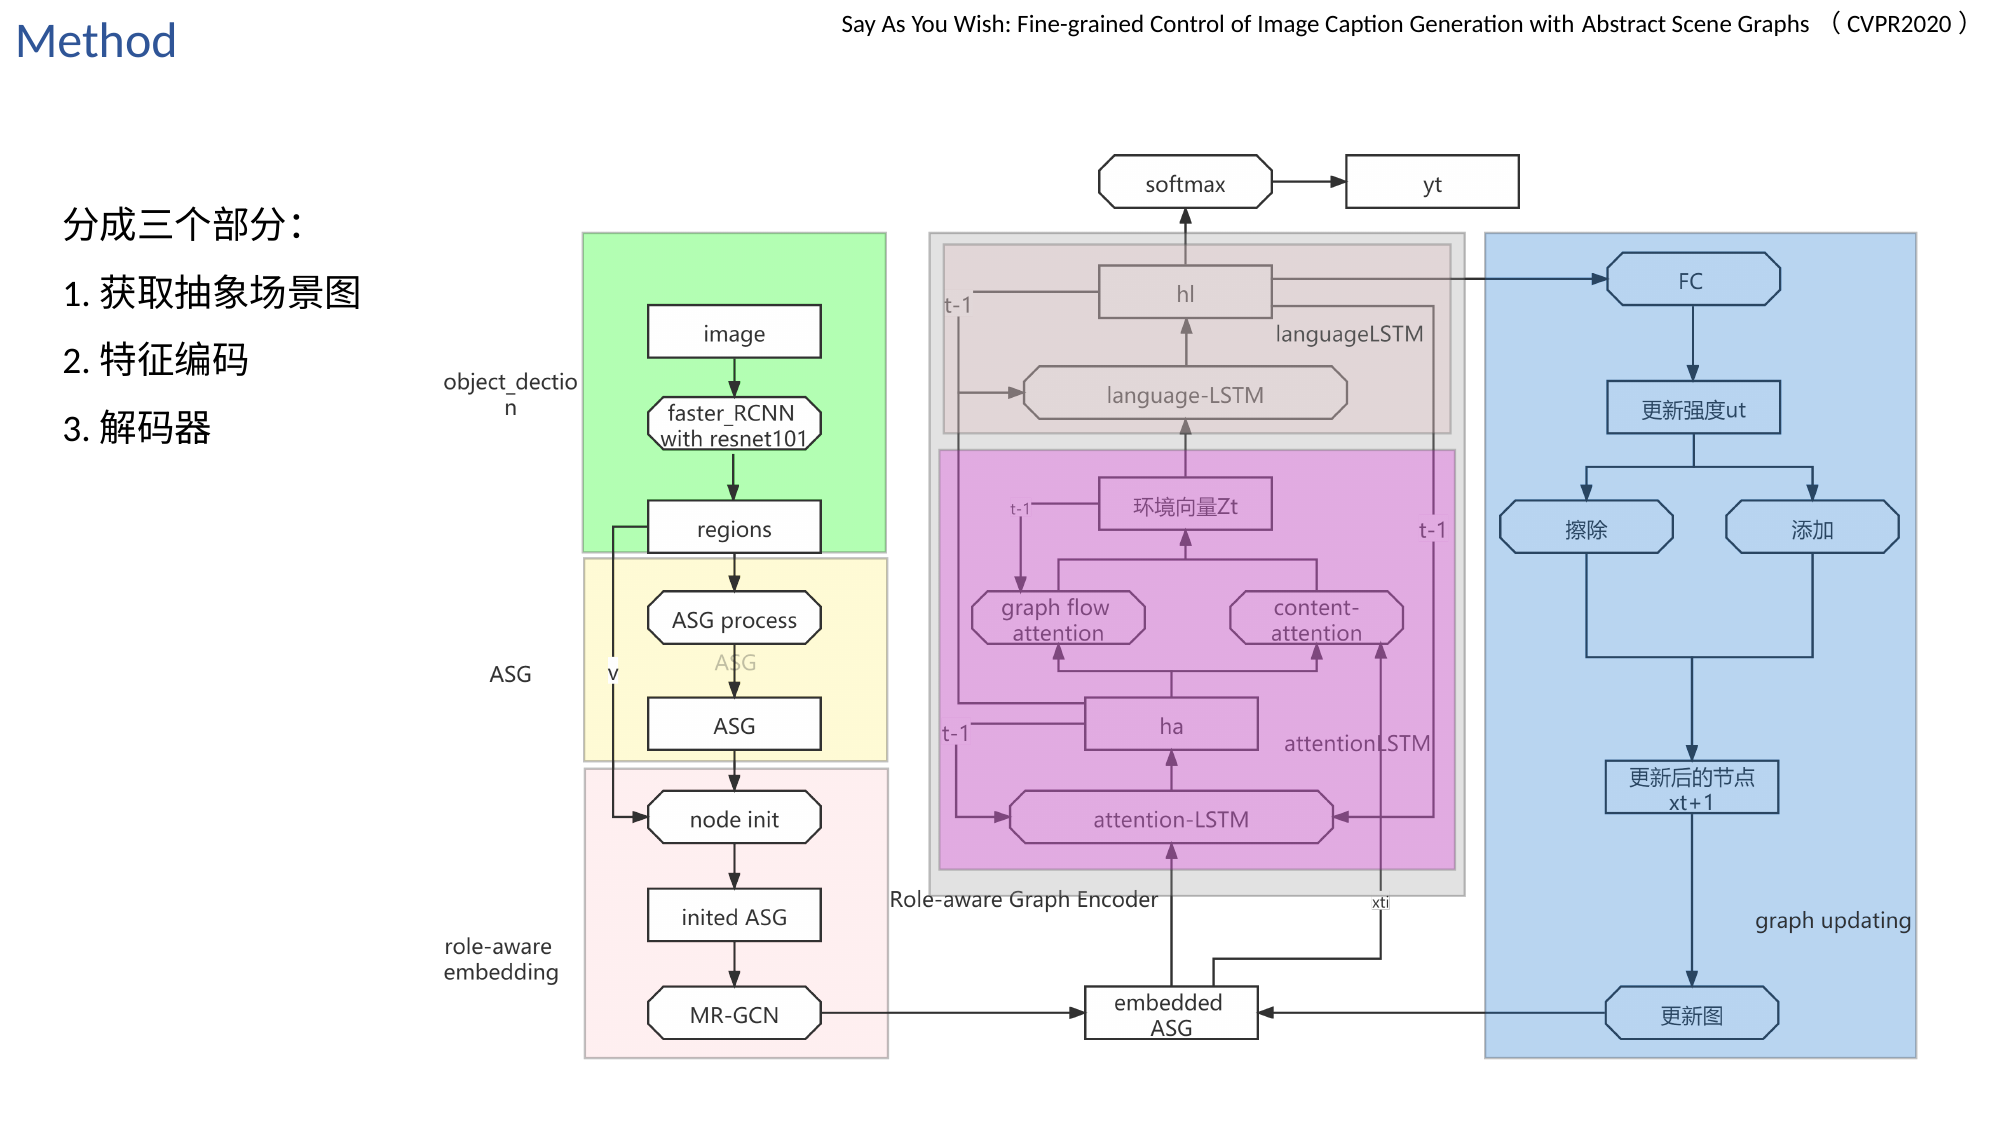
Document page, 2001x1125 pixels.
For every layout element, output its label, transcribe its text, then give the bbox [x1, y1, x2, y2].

text_box Method [0, 0, 193, 75]
text_box 分成三个部分： 1.获取抽象场景图 2.特征编码 3.解码器 [47, 171, 402, 456]
text_box Say As You Wish: Fine-grained Control of Image Caption Generation with Abstract Scene Graphs（CVPR2020） [699, 0, 1998, 45]
picture [402, 126, 1952, 1088]
